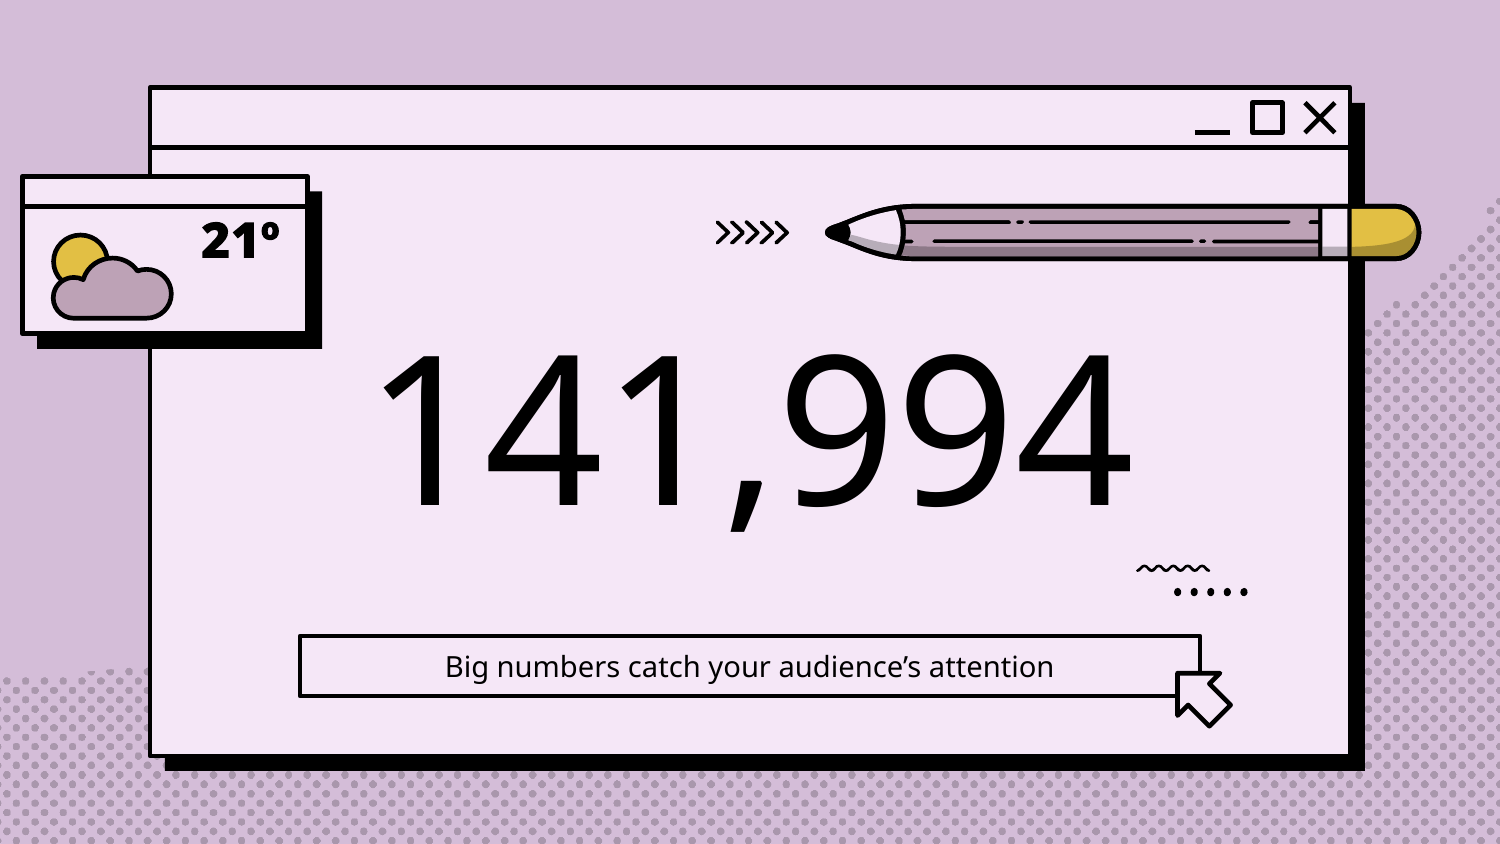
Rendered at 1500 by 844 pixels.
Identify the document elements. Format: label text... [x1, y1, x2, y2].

text_box [744, 220, 760, 245]
subtitle Big numbers catch your audience’s attention [298, 634, 1202, 698]
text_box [823, 203, 1425, 262]
text_box [1240, 587, 1248, 597]
text_box [1177, 673, 1231, 727]
text_box [716, 220, 731, 245]
text_box [1223, 587, 1231, 597]
text_box [1207, 587, 1215, 597]
text_box [774, 220, 790, 245]
text_box [1174, 587, 1182, 597]
title 141,994 [225, 271, 1275, 572]
text_box [759, 220, 774, 245]
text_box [22, 175, 323, 349]
text_box [1190, 587, 1198, 597]
text_box [1136, 564, 1211, 573]
text_box [730, 220, 745, 245]
